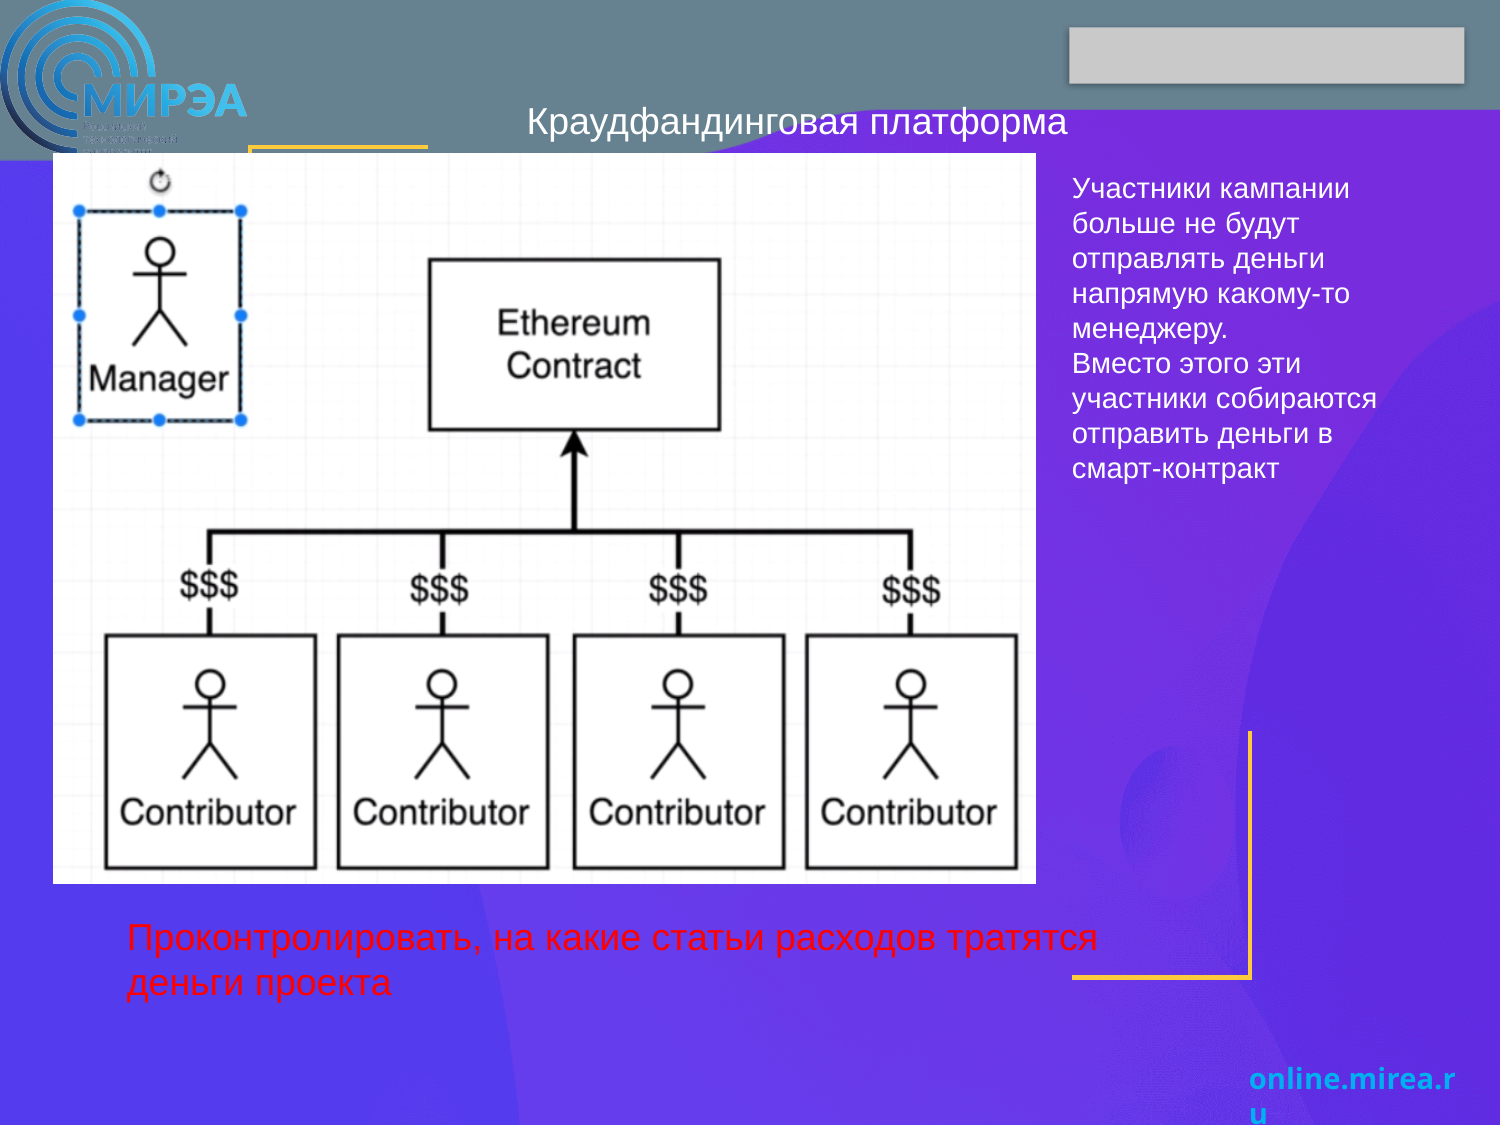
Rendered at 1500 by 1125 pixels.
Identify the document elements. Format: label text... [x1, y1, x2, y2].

text_box Участники кампании больше не будут отправлять деньги напрямую какому-то менеджеру. Вместо этого эти участники собираются отправить деньги в смарт-контракт [1057, 162, 1436, 492]
text_box Краудфандинговая платформа [289, 89, 1306, 150]
text_box Проконтролировать, на какие статьи расходов тратятся деньги проекта [112, 905, 1164, 1010]
picture [0, 0, 1500, 1125]
